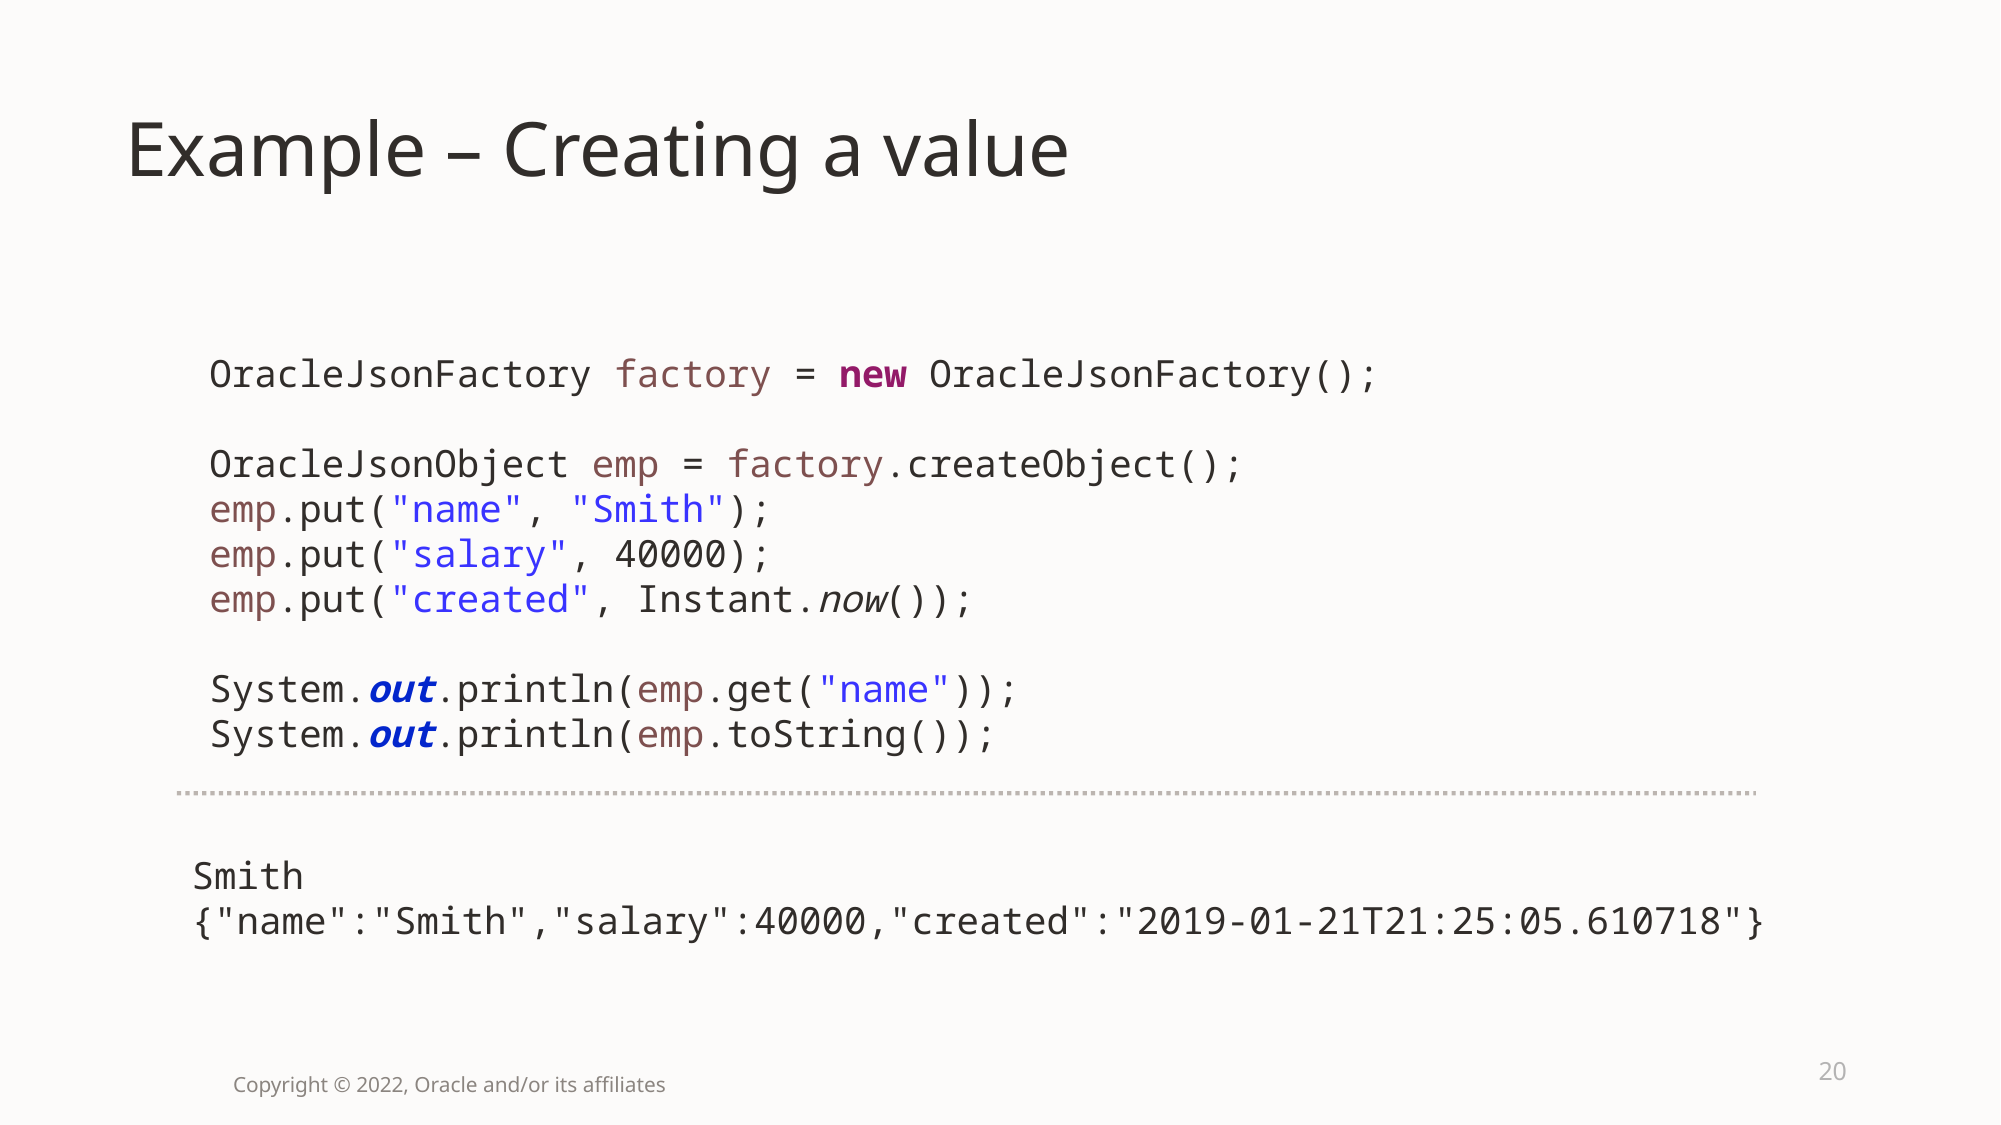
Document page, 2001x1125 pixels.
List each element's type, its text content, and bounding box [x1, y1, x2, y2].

title Example – Creating a value [125, 83, 1876, 219]
text_box Smith {"name":"Smith","salary":40000,"created":"2019-01-21T21:25:05.610718"} [176, 844, 1833, 950]
slide_number 20 [1412, 1042, 1862, 1103]
footer Copyright © 2022, Oracle and/or its affiliates [233, 1053, 1176, 1114]
text_box OracleJsonFactory factory = new OracleJsonFactory(); OracleJsonObject emp = factory.createObject(); emp.put("name", "Smith"); emp.put("salary", 40000); emp.put("created", Instant.now()); System.out.println(emp.get("name")); System.out.println(emp.toString()); [104, 297, 1582, 763]
